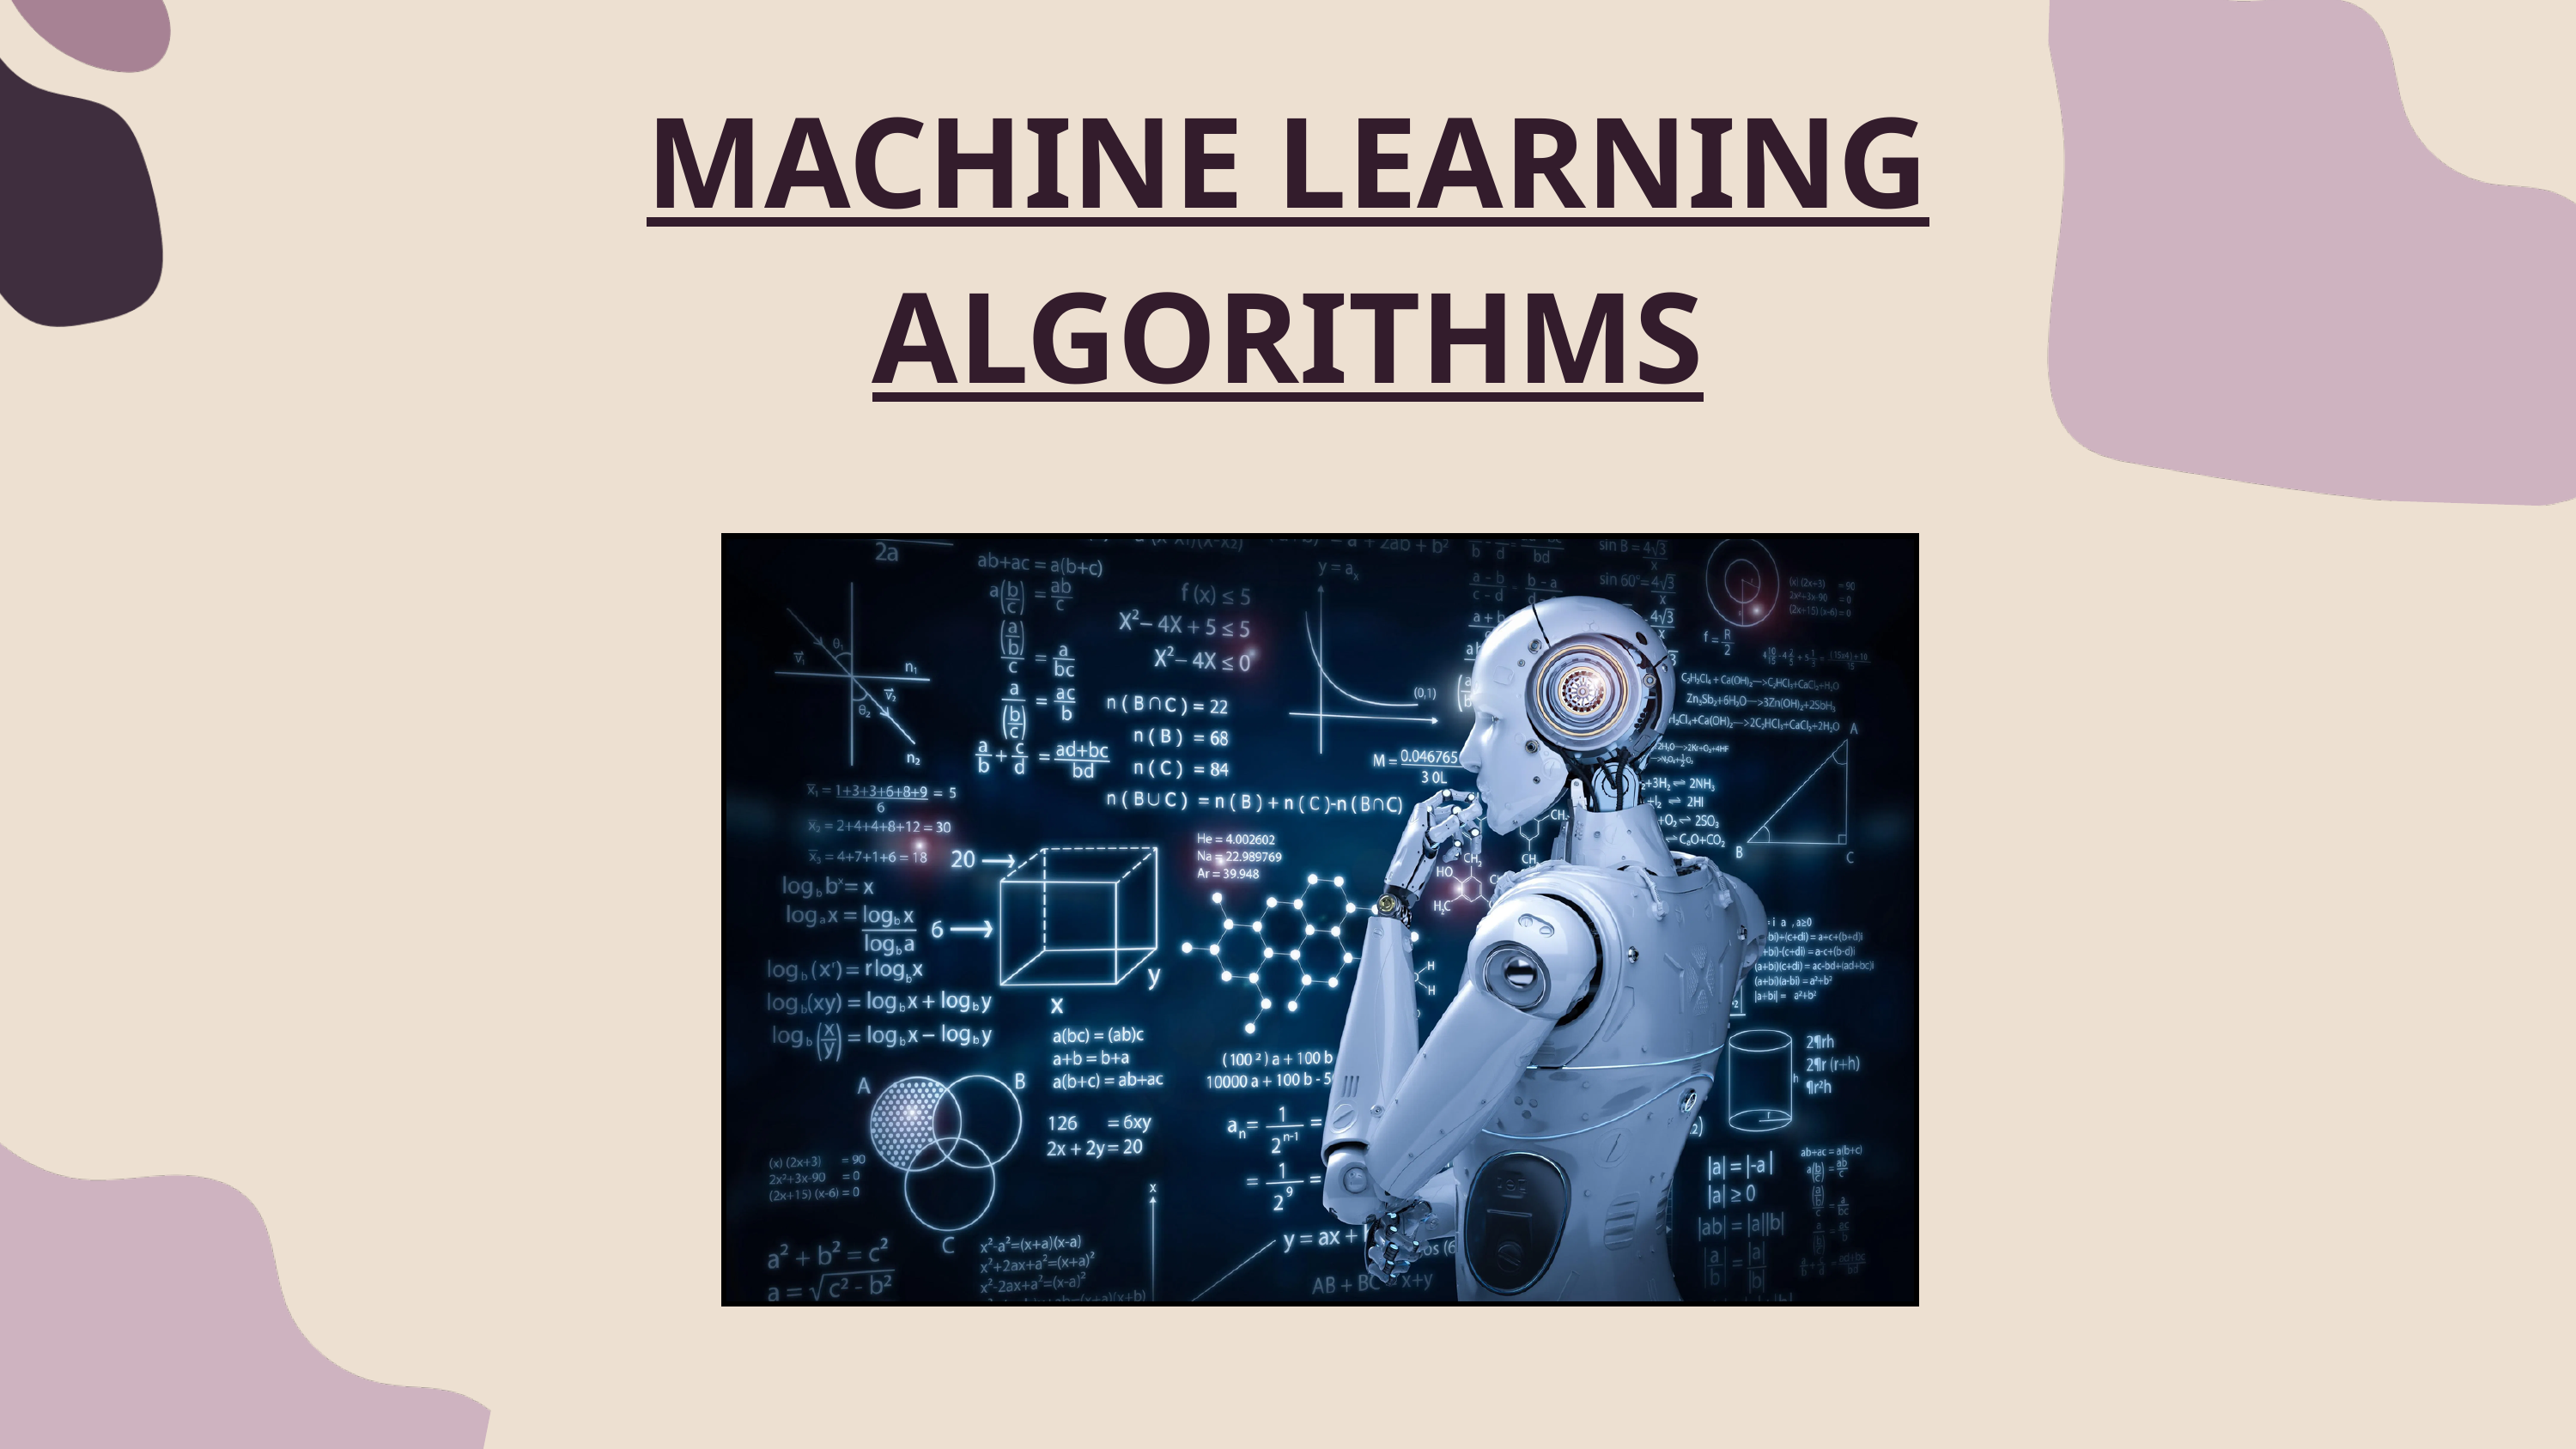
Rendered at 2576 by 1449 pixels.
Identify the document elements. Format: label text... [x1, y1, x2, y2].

text_box [0, 0, 172, 330]
text_box [0, 960, 558, 1449]
text_box [2033, 0, 2576, 507]
text_box MACHINE LEARNING ALGORITHMS [316, 58, 2047, 409]
text_box [724, 536, 1917, 1304]
